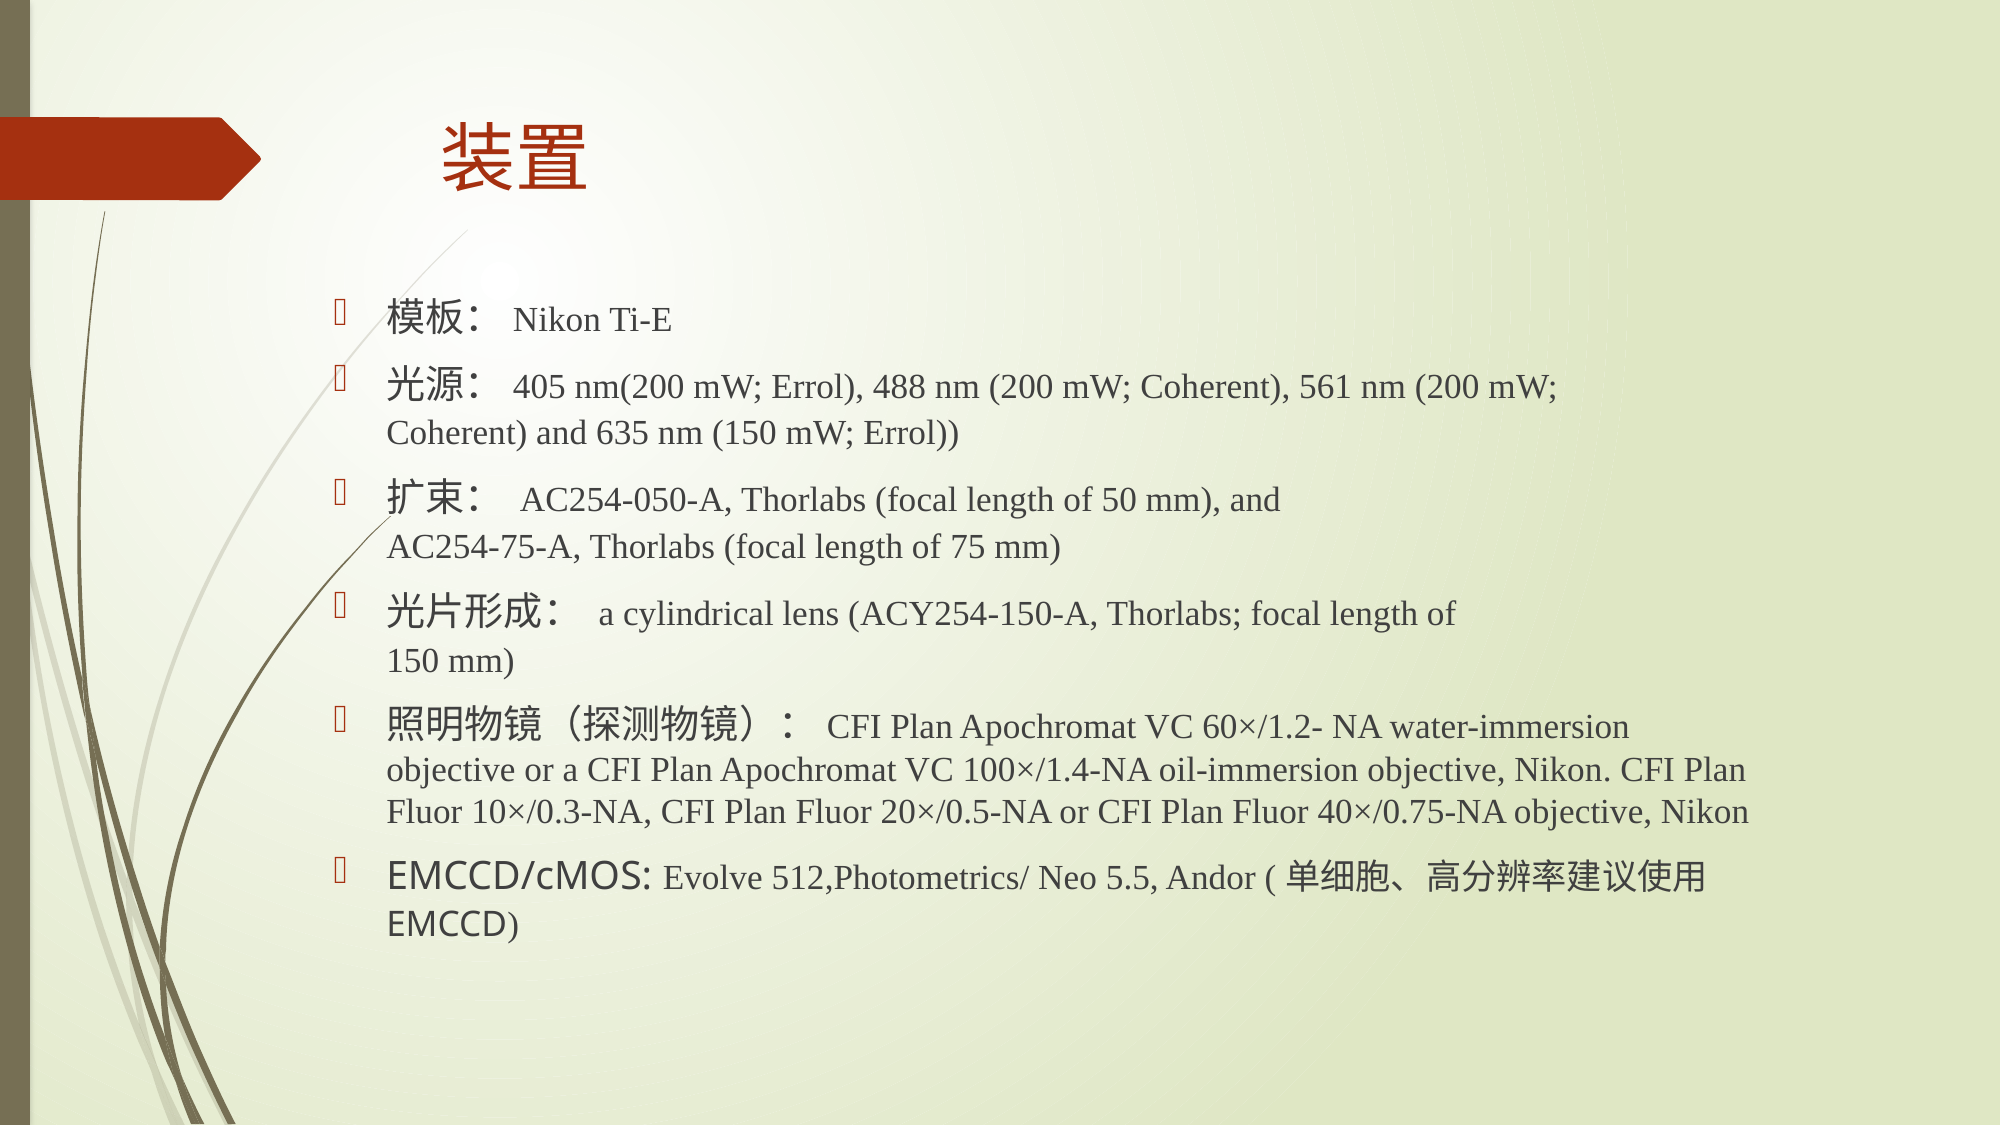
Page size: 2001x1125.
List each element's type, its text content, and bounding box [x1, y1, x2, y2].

list 模板：Nikon Ti-E 光源：405 nm(200 mW; Errol), 488 nm (200 mW; Coherent), 561 nm (200 mW; Coherent) and 635 nm (150 mW; Errol)) 扩束： AC254-050-A, Thorlabs (focal length of 50 mm), and AC254-75-A, Thorlabs (focal length of 75 mm) 光片形成： a cylindrical lens (ACY254-150-A, Thorlabs; focal length of 150 mm) 照明物镜（探测物镜）：CFI Plan Apochromat VC 60×/1.2- NA water-immersion objective or a CFI Plan Apochromat VC 100×/1.4-NA oil-immersion objective, Nikon. CFI Plan Fluor 10×/0.3-NA, CFI Plan Fluor 20×/0.5-NA or CFI Plan Fluor 40×/0.75-NA objective, Nikon EMCCD/cMOS: Evolve 512,Photometrics/ Neo 5.5, Andor (单细胞、高分辨率建议使用EMCCD) [318, 284, 1781, 993]
title 装置 [425, 102, 1888, 227]
